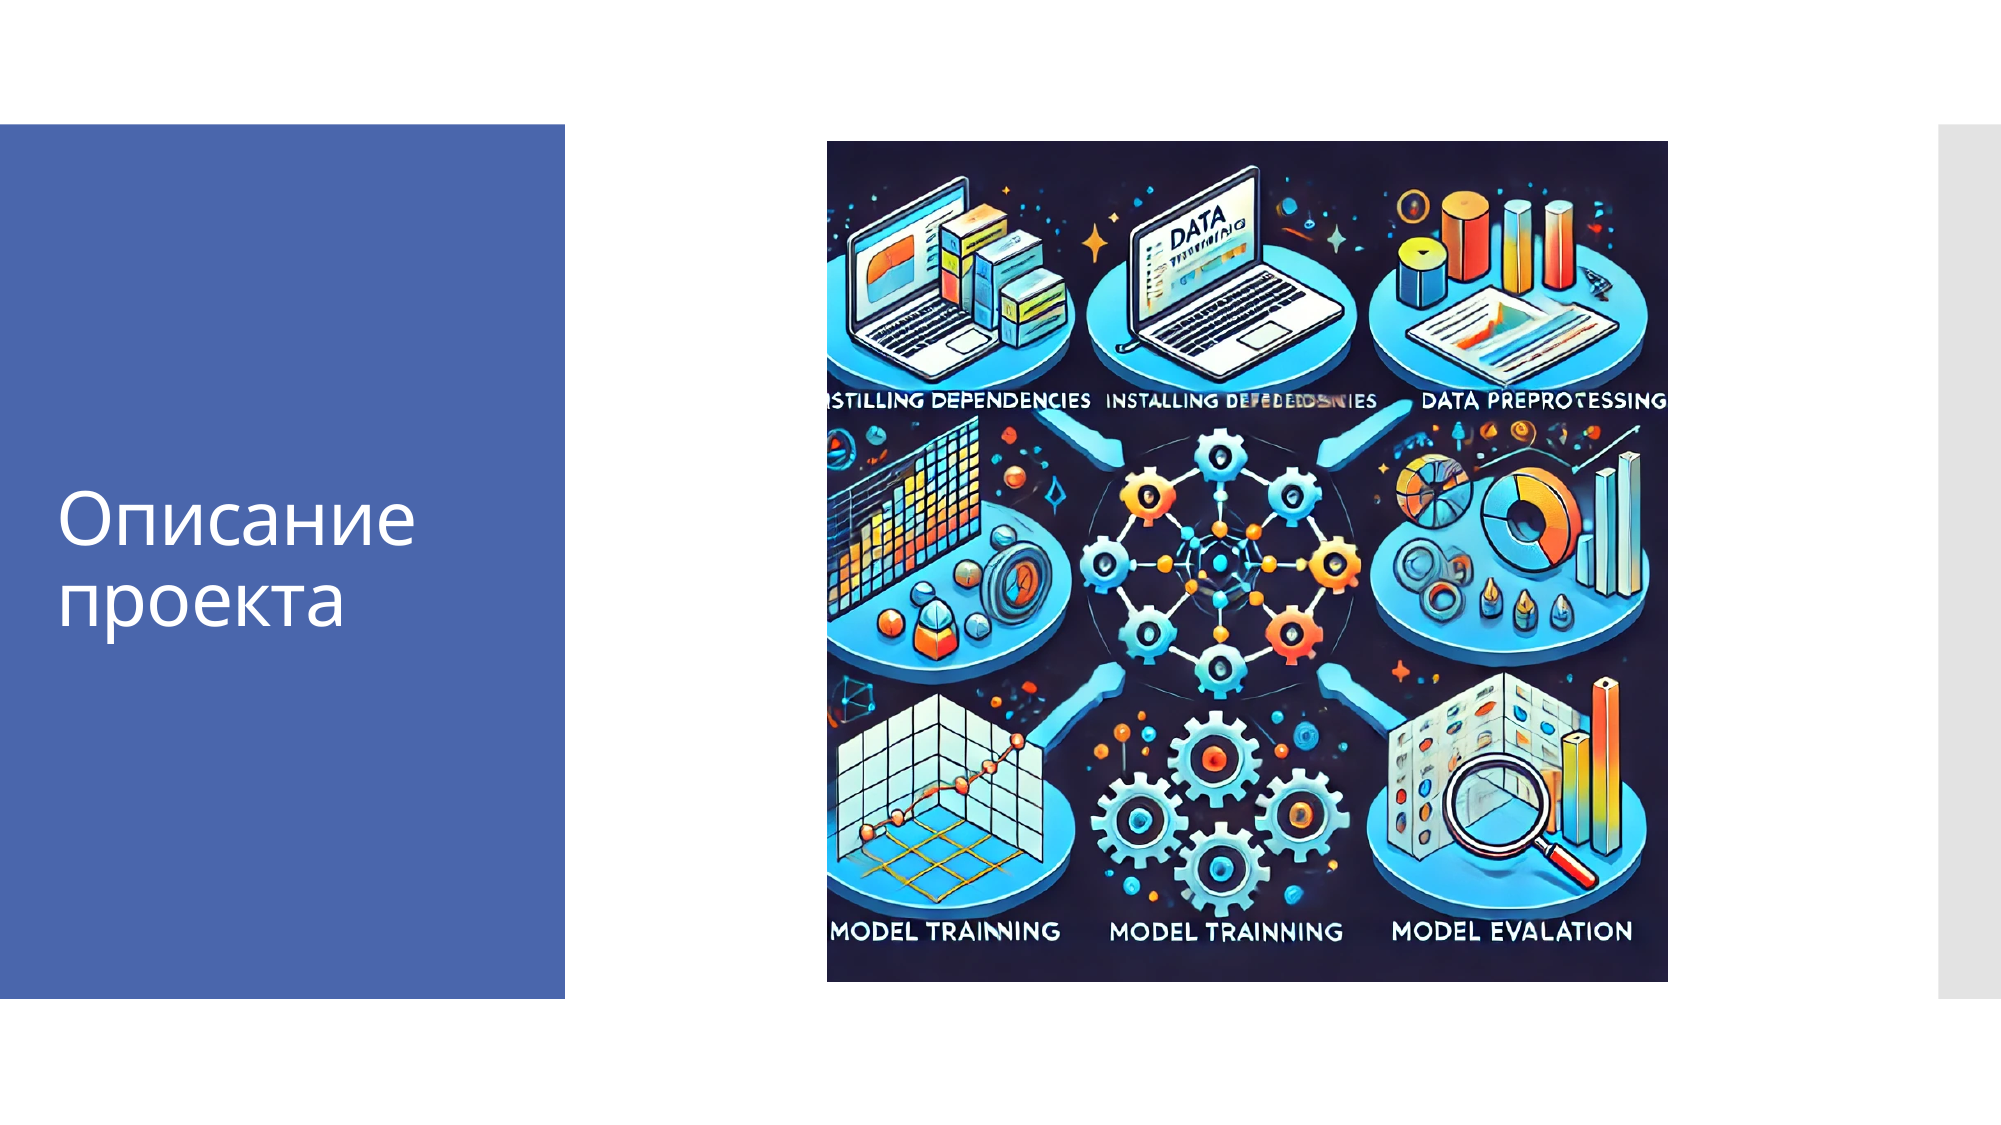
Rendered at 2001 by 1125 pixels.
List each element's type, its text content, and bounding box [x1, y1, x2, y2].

title Описание проекта [41, 184, 525, 940]
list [826, 141, 1668, 982]
